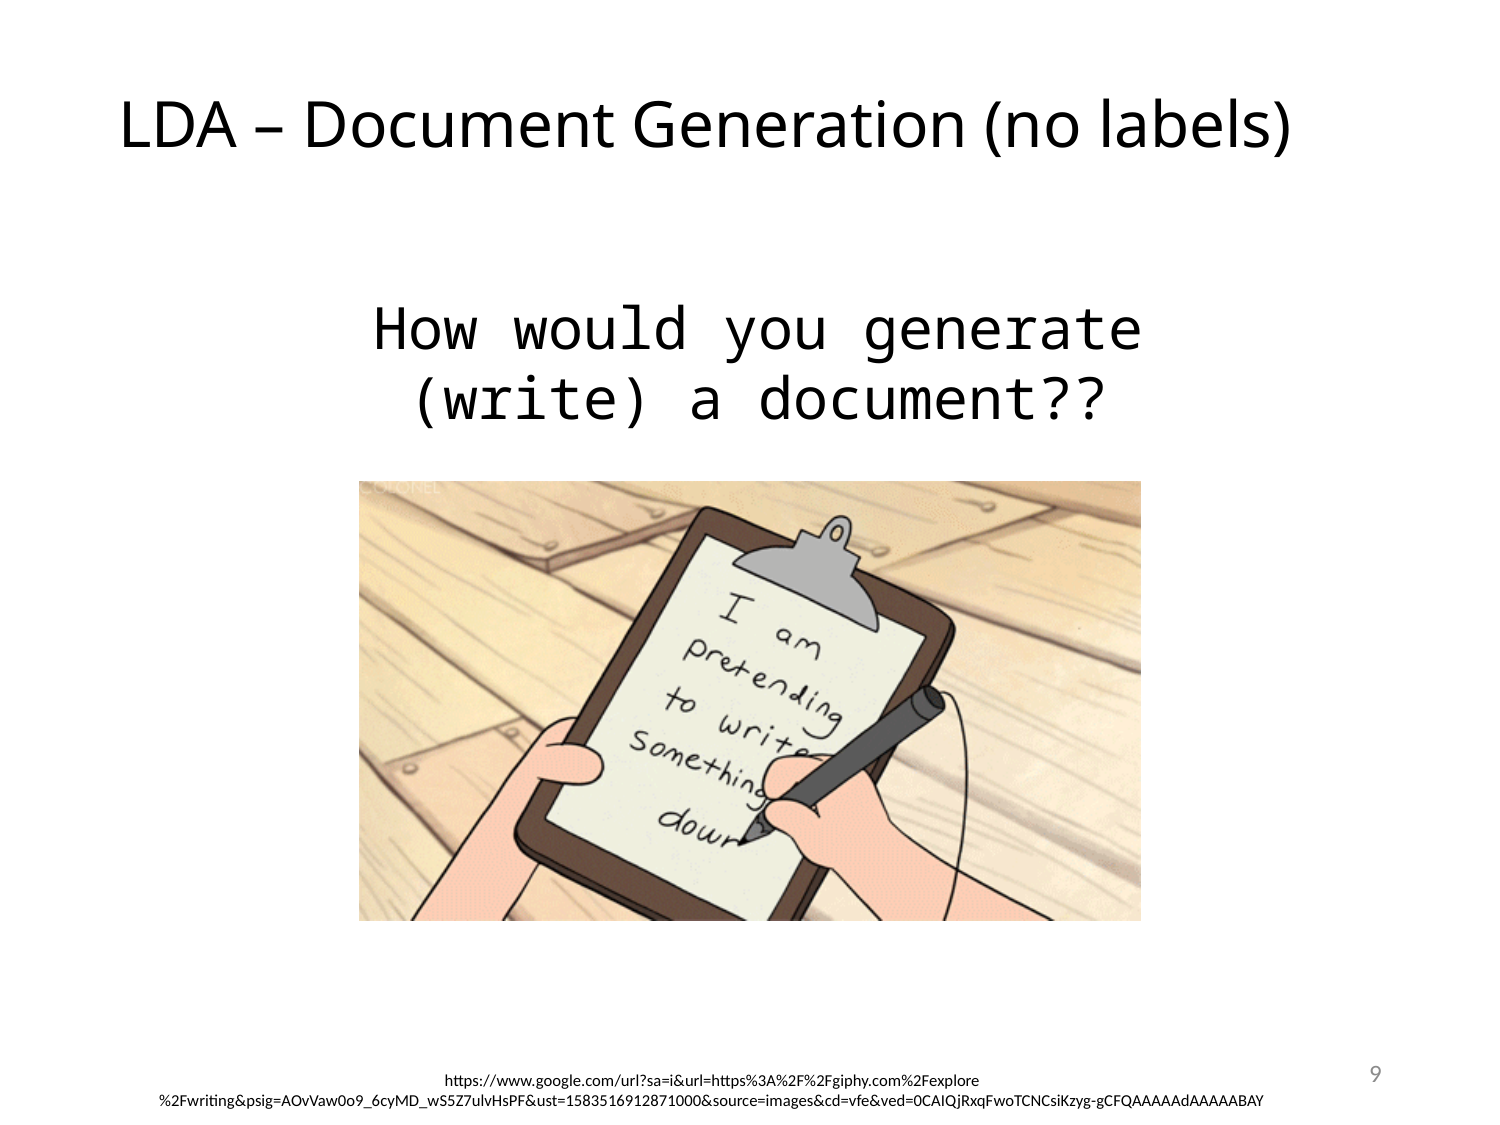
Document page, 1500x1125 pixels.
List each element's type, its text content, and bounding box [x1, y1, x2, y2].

text_box How would you generate (write) a document?? [251, 283, 1266, 509]
title LDA – Document Generation (no labels) [103, 59, 1397, 195]
picture [359, 481, 1141, 921]
slide_number 9 [1059, 1042, 1397, 1103]
text_box https://www.google.com/url?sa=i&url=https%3A%2F%2Fgiphy.com%2Fexplore%2Fwriting&psig=AOvVaw0o9_6cyMD_wS5Z7ulvHsPF&ust=1583516912871000&source=images&cd=vfe&ved=0CAIQjRxqFwoTCNCsiKzyg-gCFQAAAAAdAAAAABAY [121, 1062, 1304, 1118]
